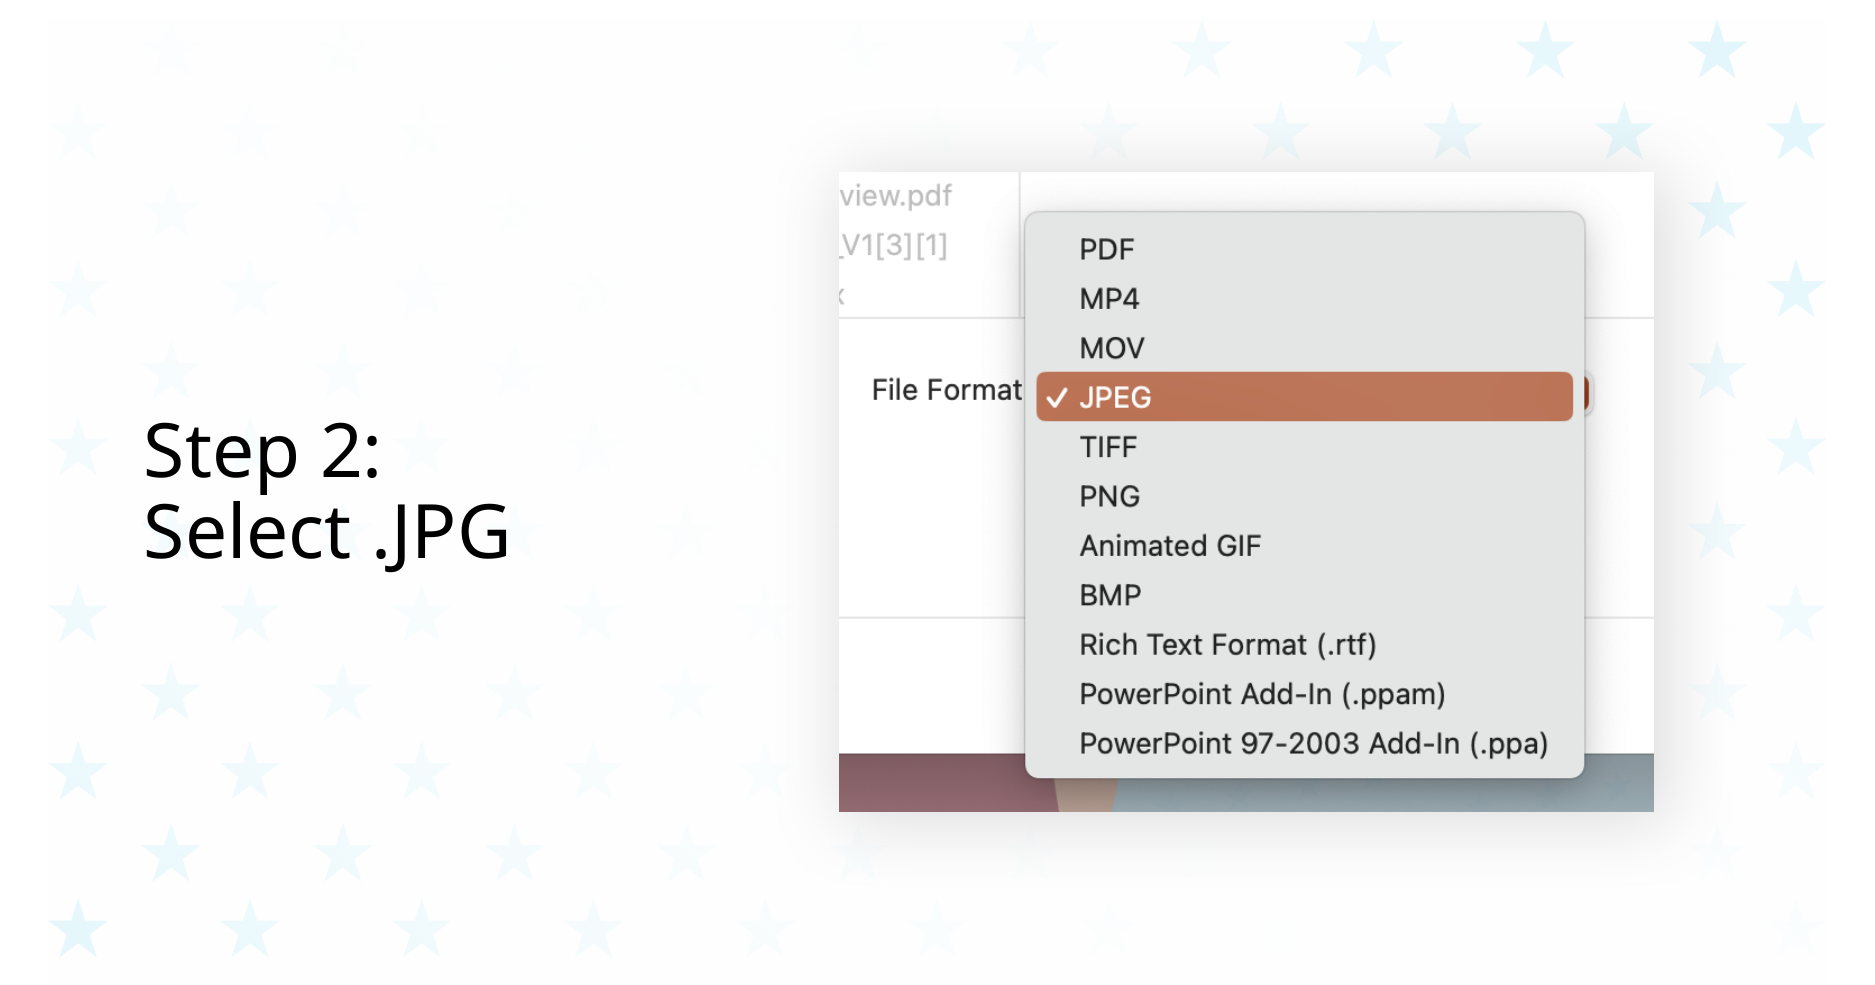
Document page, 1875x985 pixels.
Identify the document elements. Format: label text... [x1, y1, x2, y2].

title Step 2: Select .JPG [128, 260, 586, 727]
picture [838, 171, 1655, 813]
